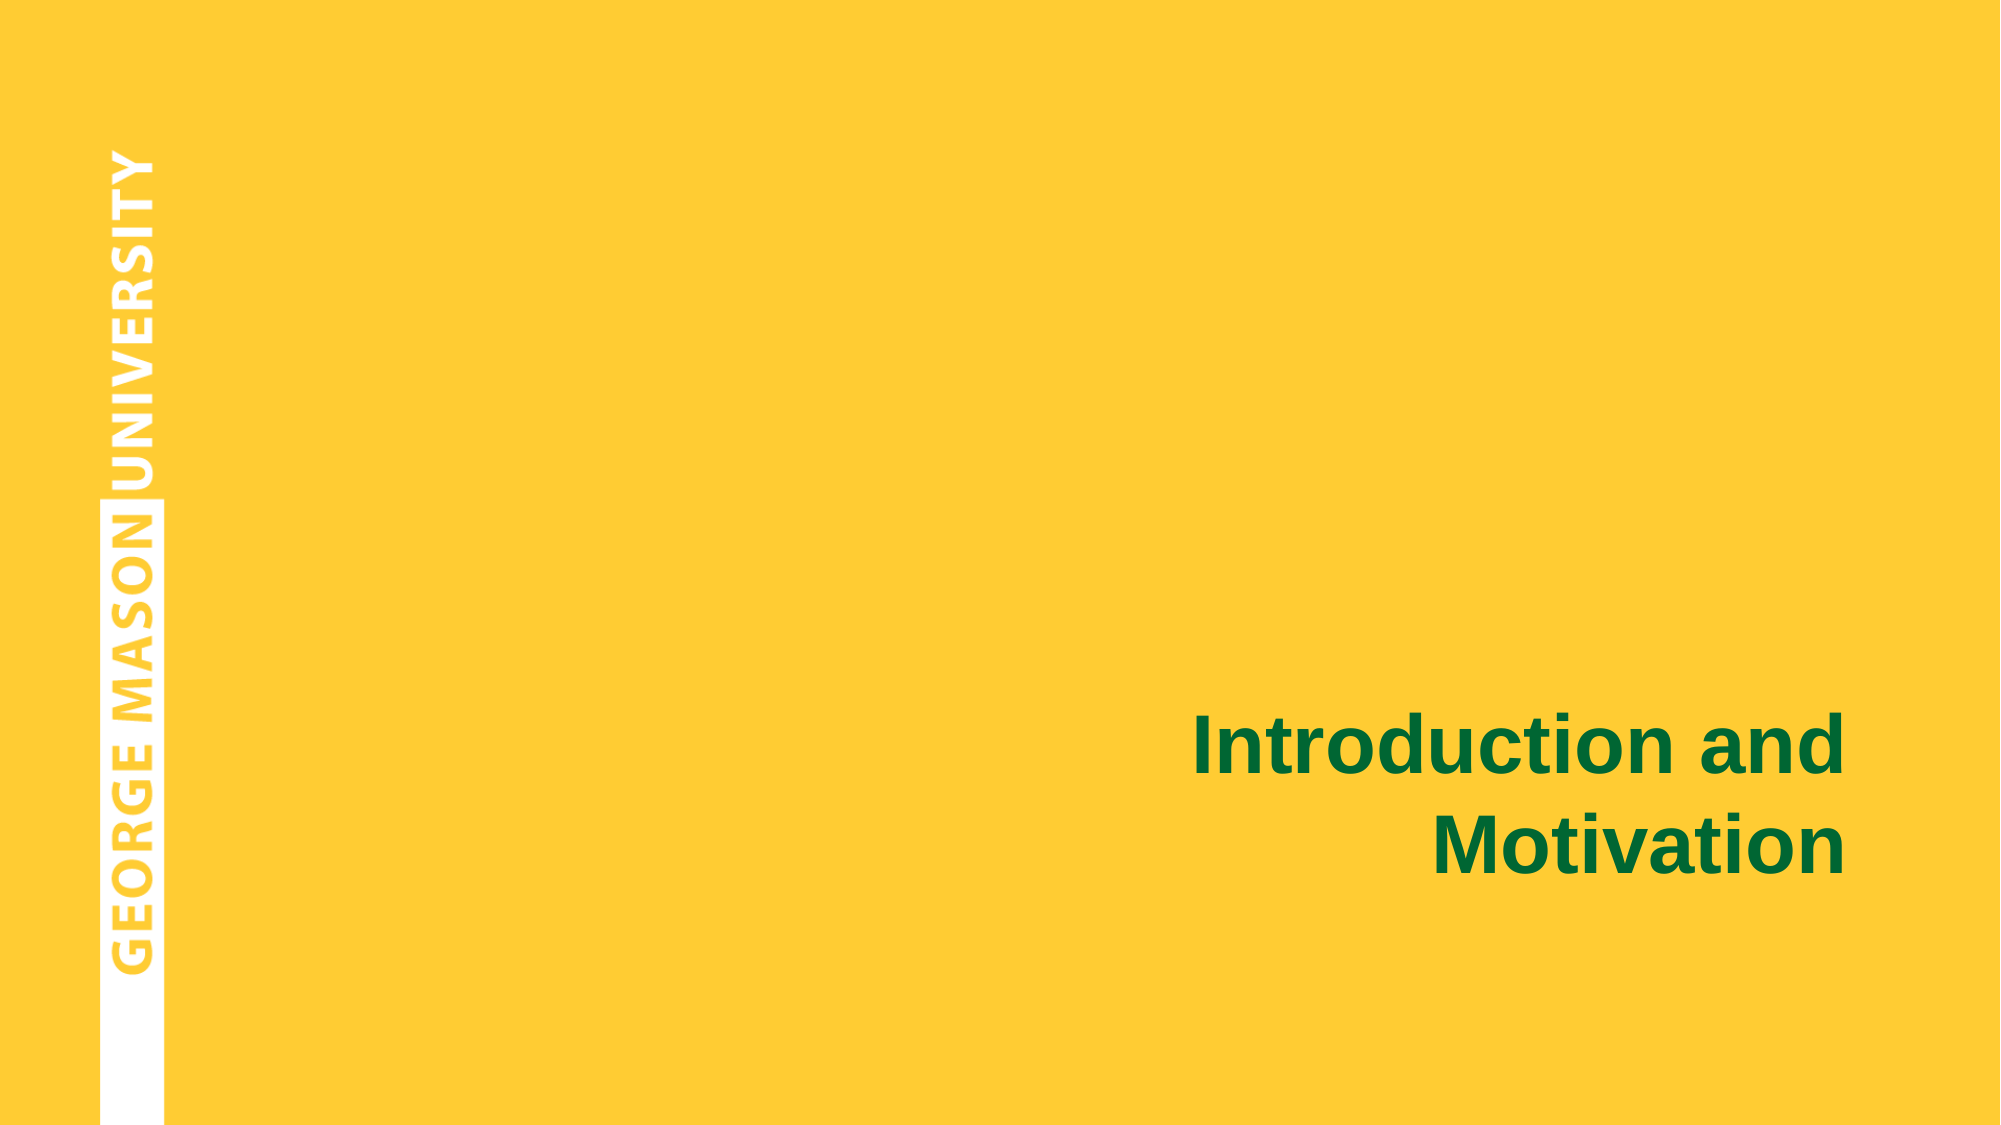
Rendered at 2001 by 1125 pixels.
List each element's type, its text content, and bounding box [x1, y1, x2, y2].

picture [74, 115, 188, 1125]
list Introduction and Motivation [839, 503, 1863, 899]
